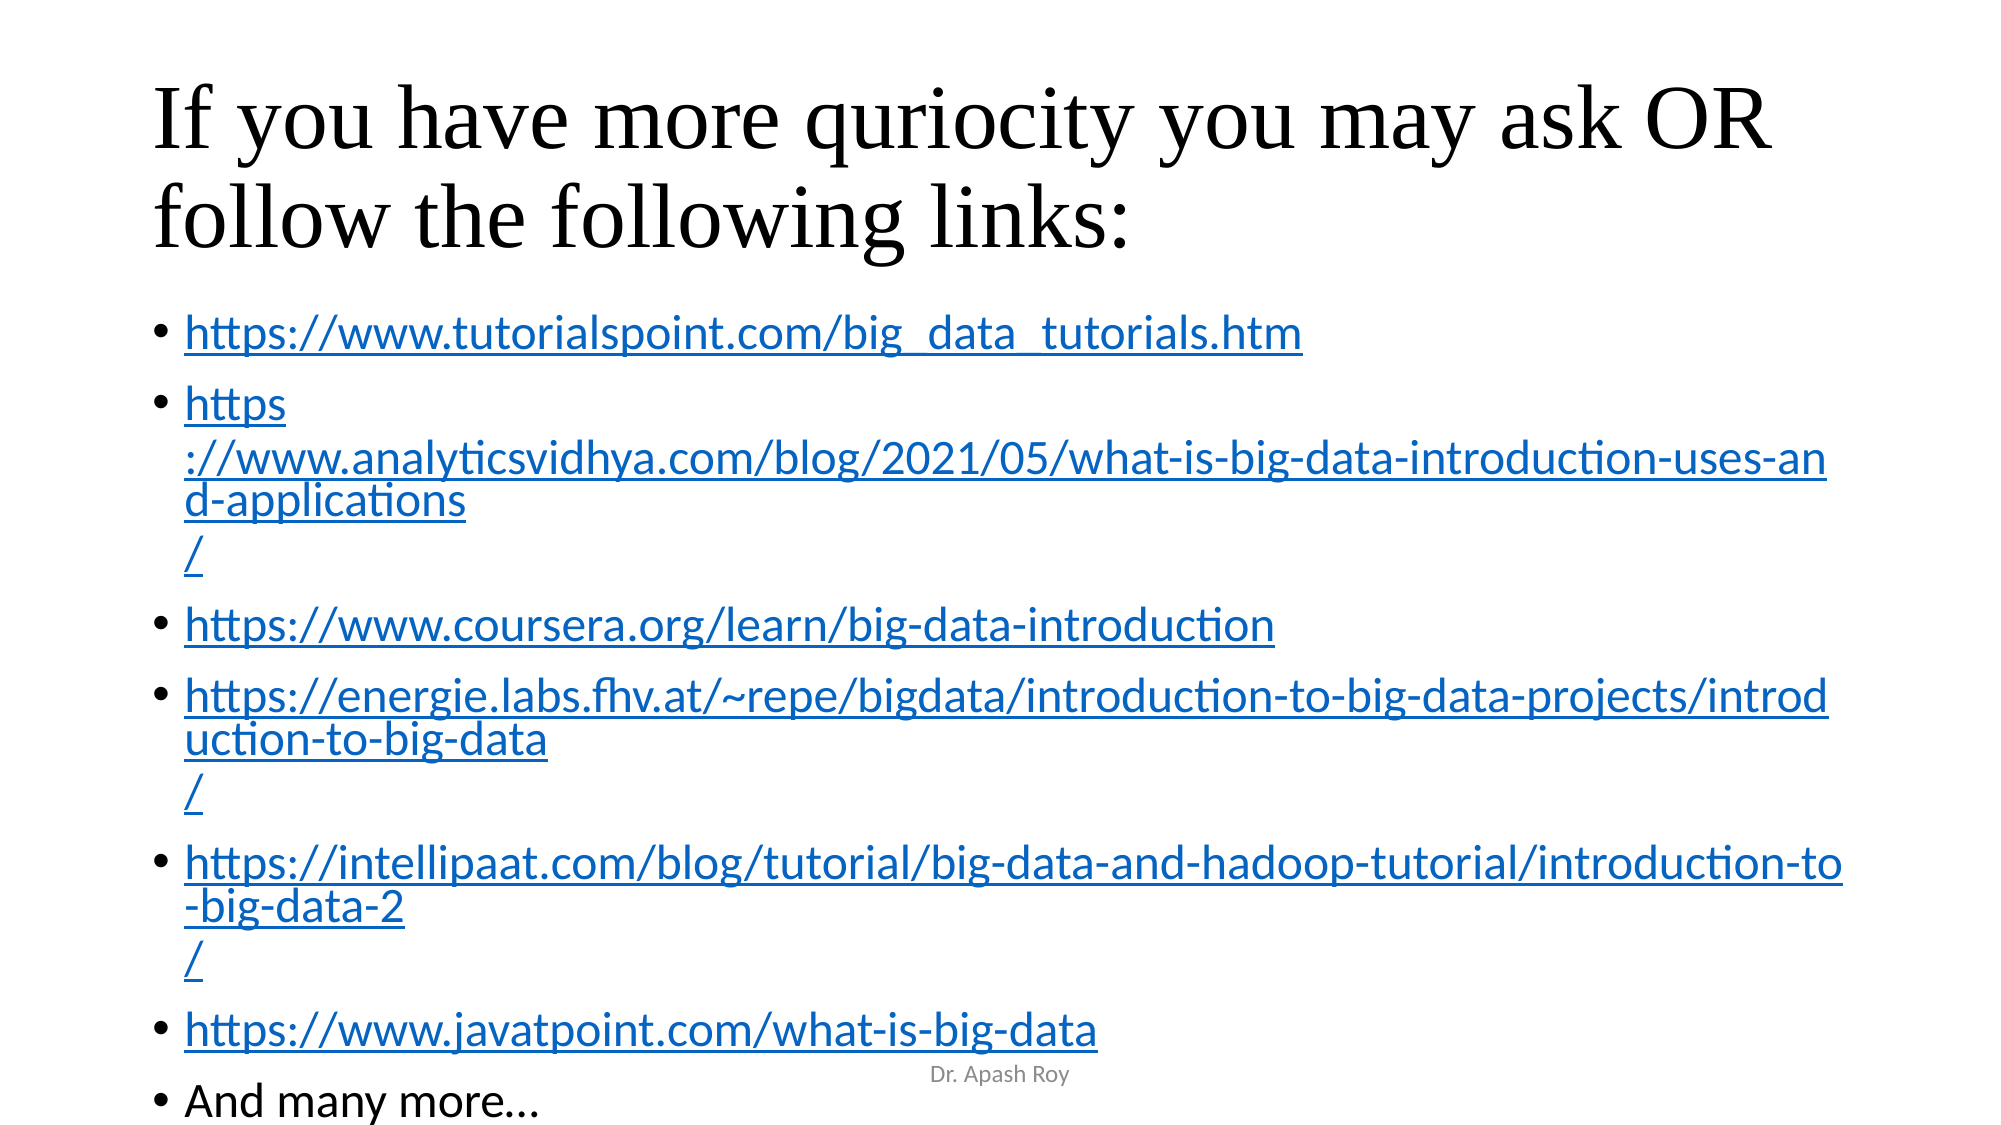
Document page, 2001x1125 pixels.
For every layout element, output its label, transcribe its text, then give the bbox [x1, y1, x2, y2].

title If you have more quriocity you may ask OR follow the following links: [137, 59, 1863, 278]
list https://www.tutorialspoint.com/big_data_tutorials.htm https://www.analyticsvidhya.com/blog/2021/05/what-is-big-data-introduction-uses-and-applications/ https://www.coursera.org/learn/big-data-introduction https://energie.labs.fhv.at/~repe/bigdata/introduction-to-big-data-projects/introduction-to-big-data/ https://intellipaat.com/blog/tutorial/big-data-and-hadoop-tutorial/introduction-to-big-data-2/ https://www.javatpoint.com/what-is-big-data And many more… [137, 299, 1863, 1014]
footer Dr. Apash Roy [662, 1042, 1338, 1103]
